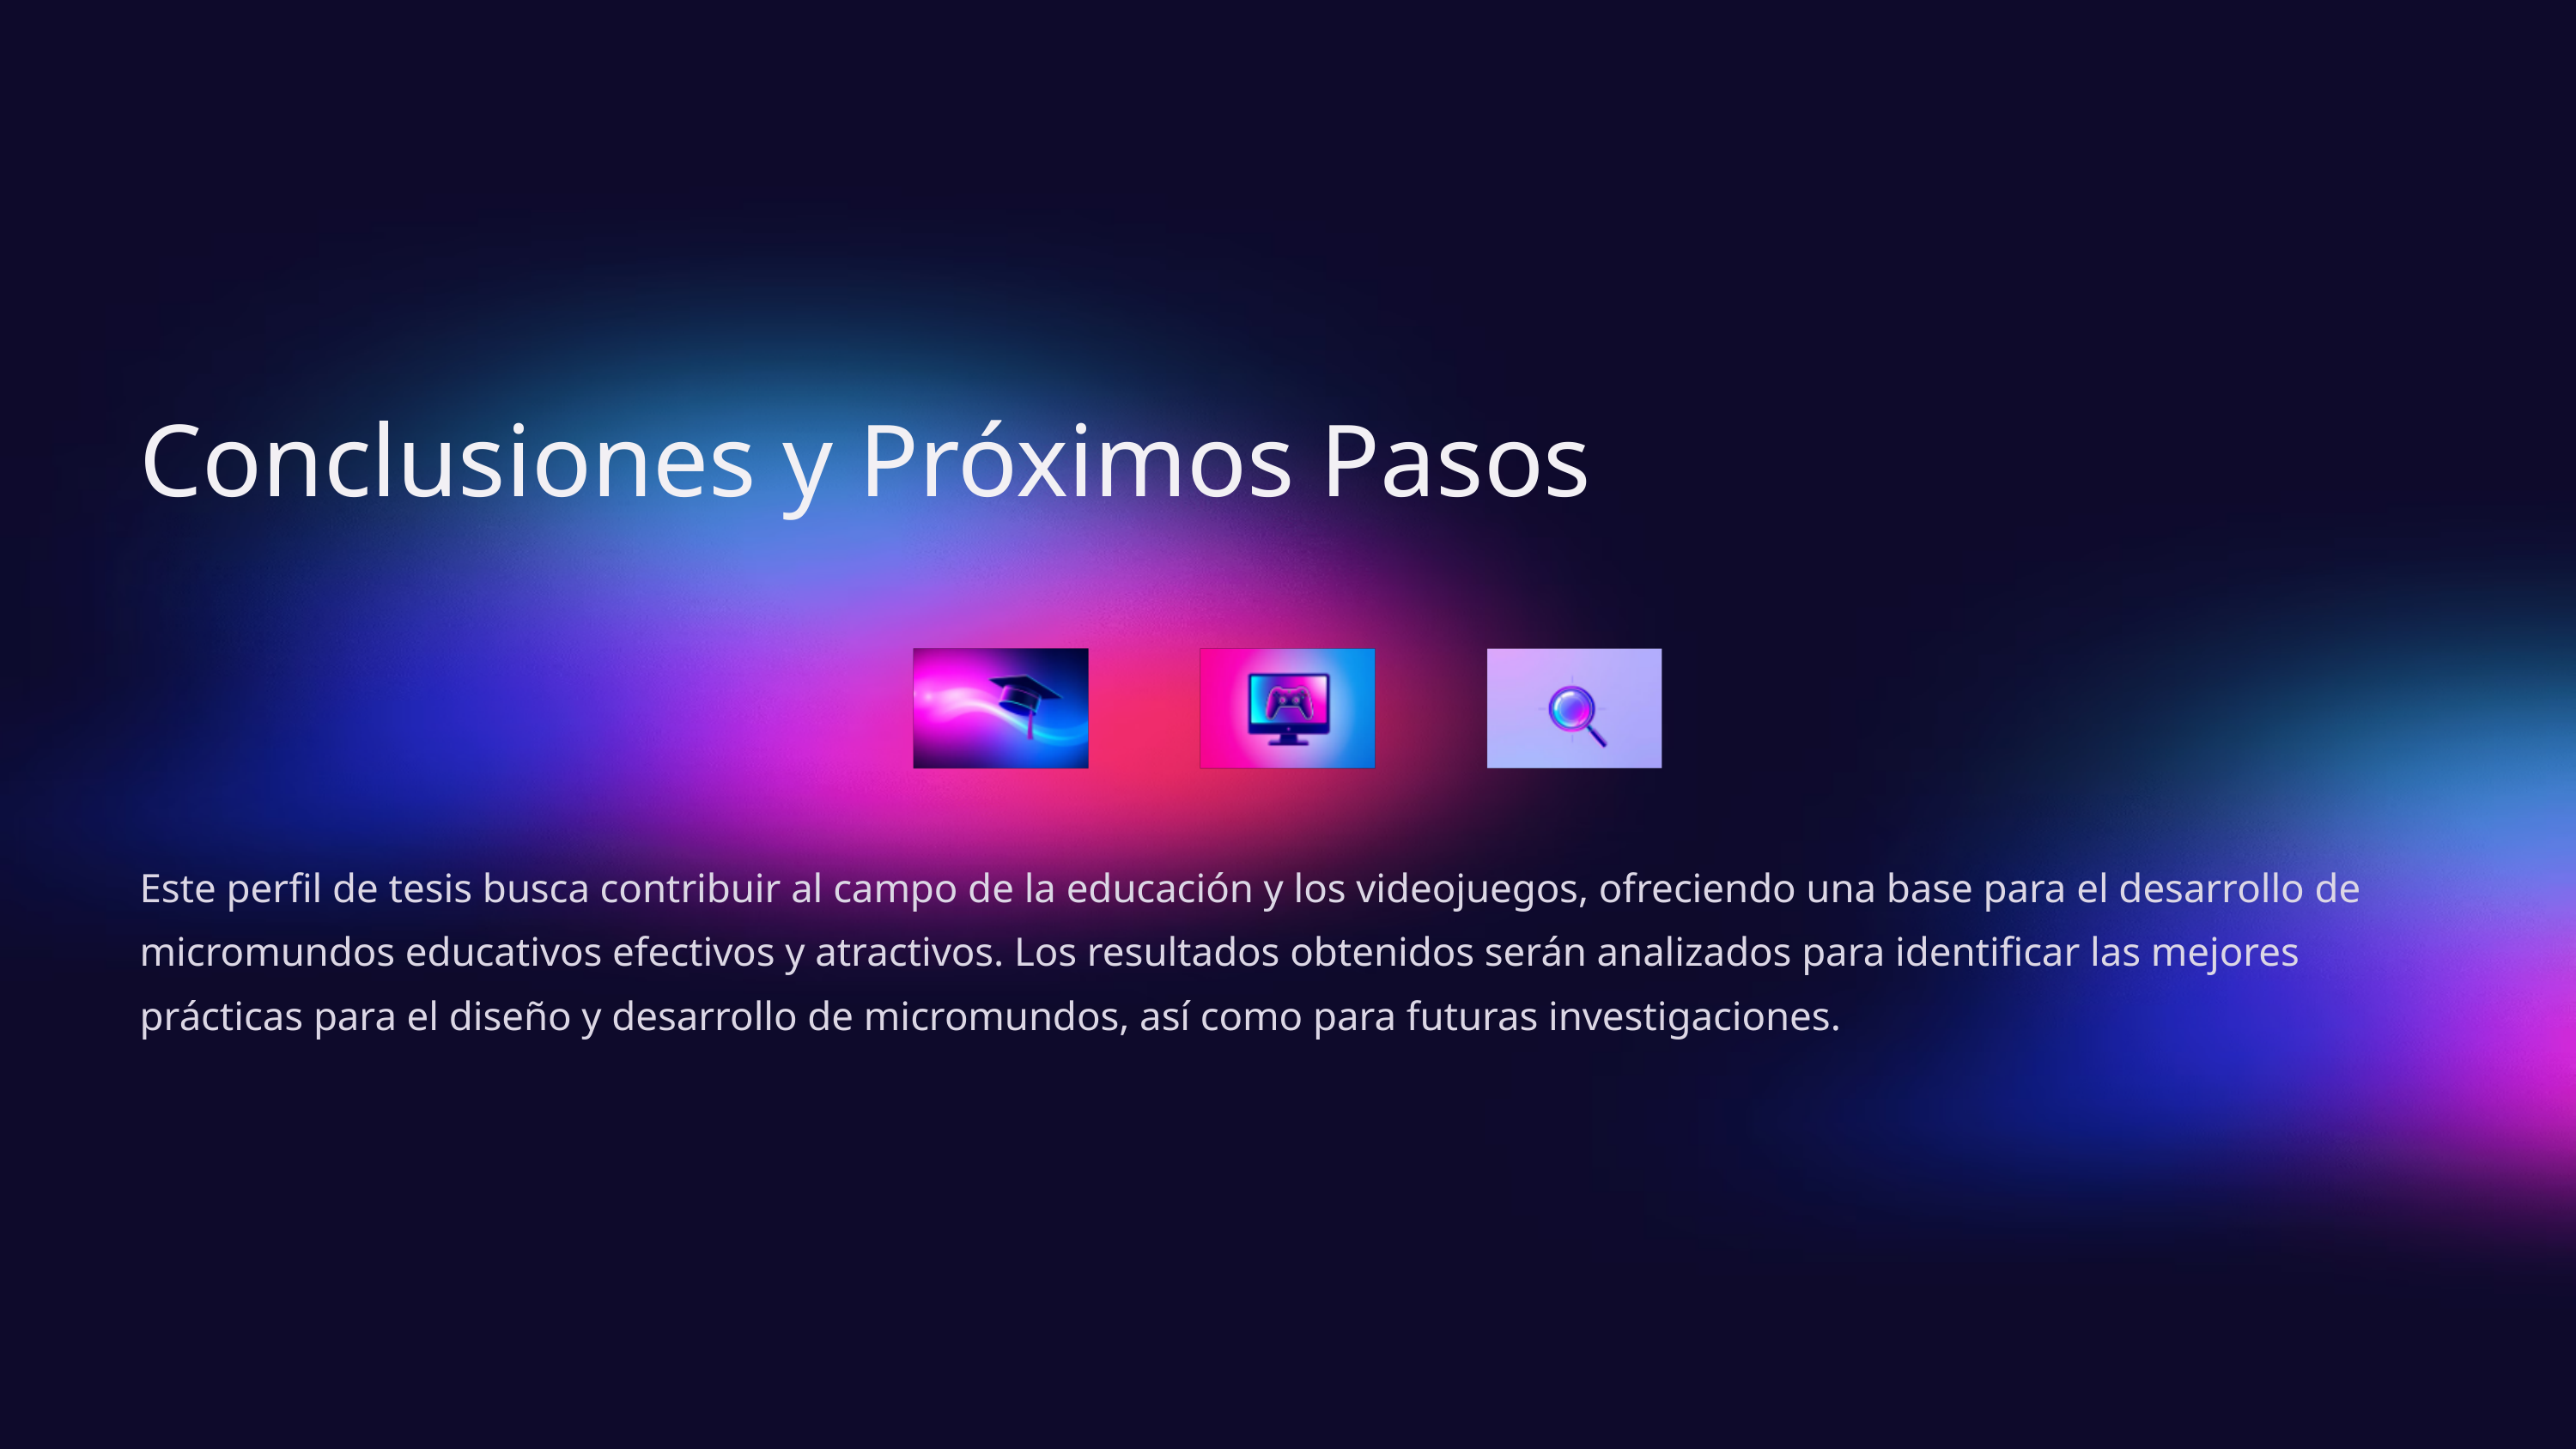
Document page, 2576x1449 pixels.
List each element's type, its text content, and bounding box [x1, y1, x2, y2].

text_box [0, 0, 2576, 1449]
text_box Este perfil de tesis busca contribuir al campo de la educación y los videojuegos, ofreciendo una base para el desarrollo de micromundos educativos efectivos y atractivos. Los resultados obtenidos serán analizados para identificar las mejores prácticas para el diseño y desarrollo de micromundos, así como para futuras investigaciones. [139, 846, 2437, 1039]
text_box [873, 628, 1129, 789]
text_box [1160, 628, 1416, 789]
text_box Conclusiones y Próximos Pasos [139, 392, 1691, 518]
text_box [1447, 628, 1703, 789]
